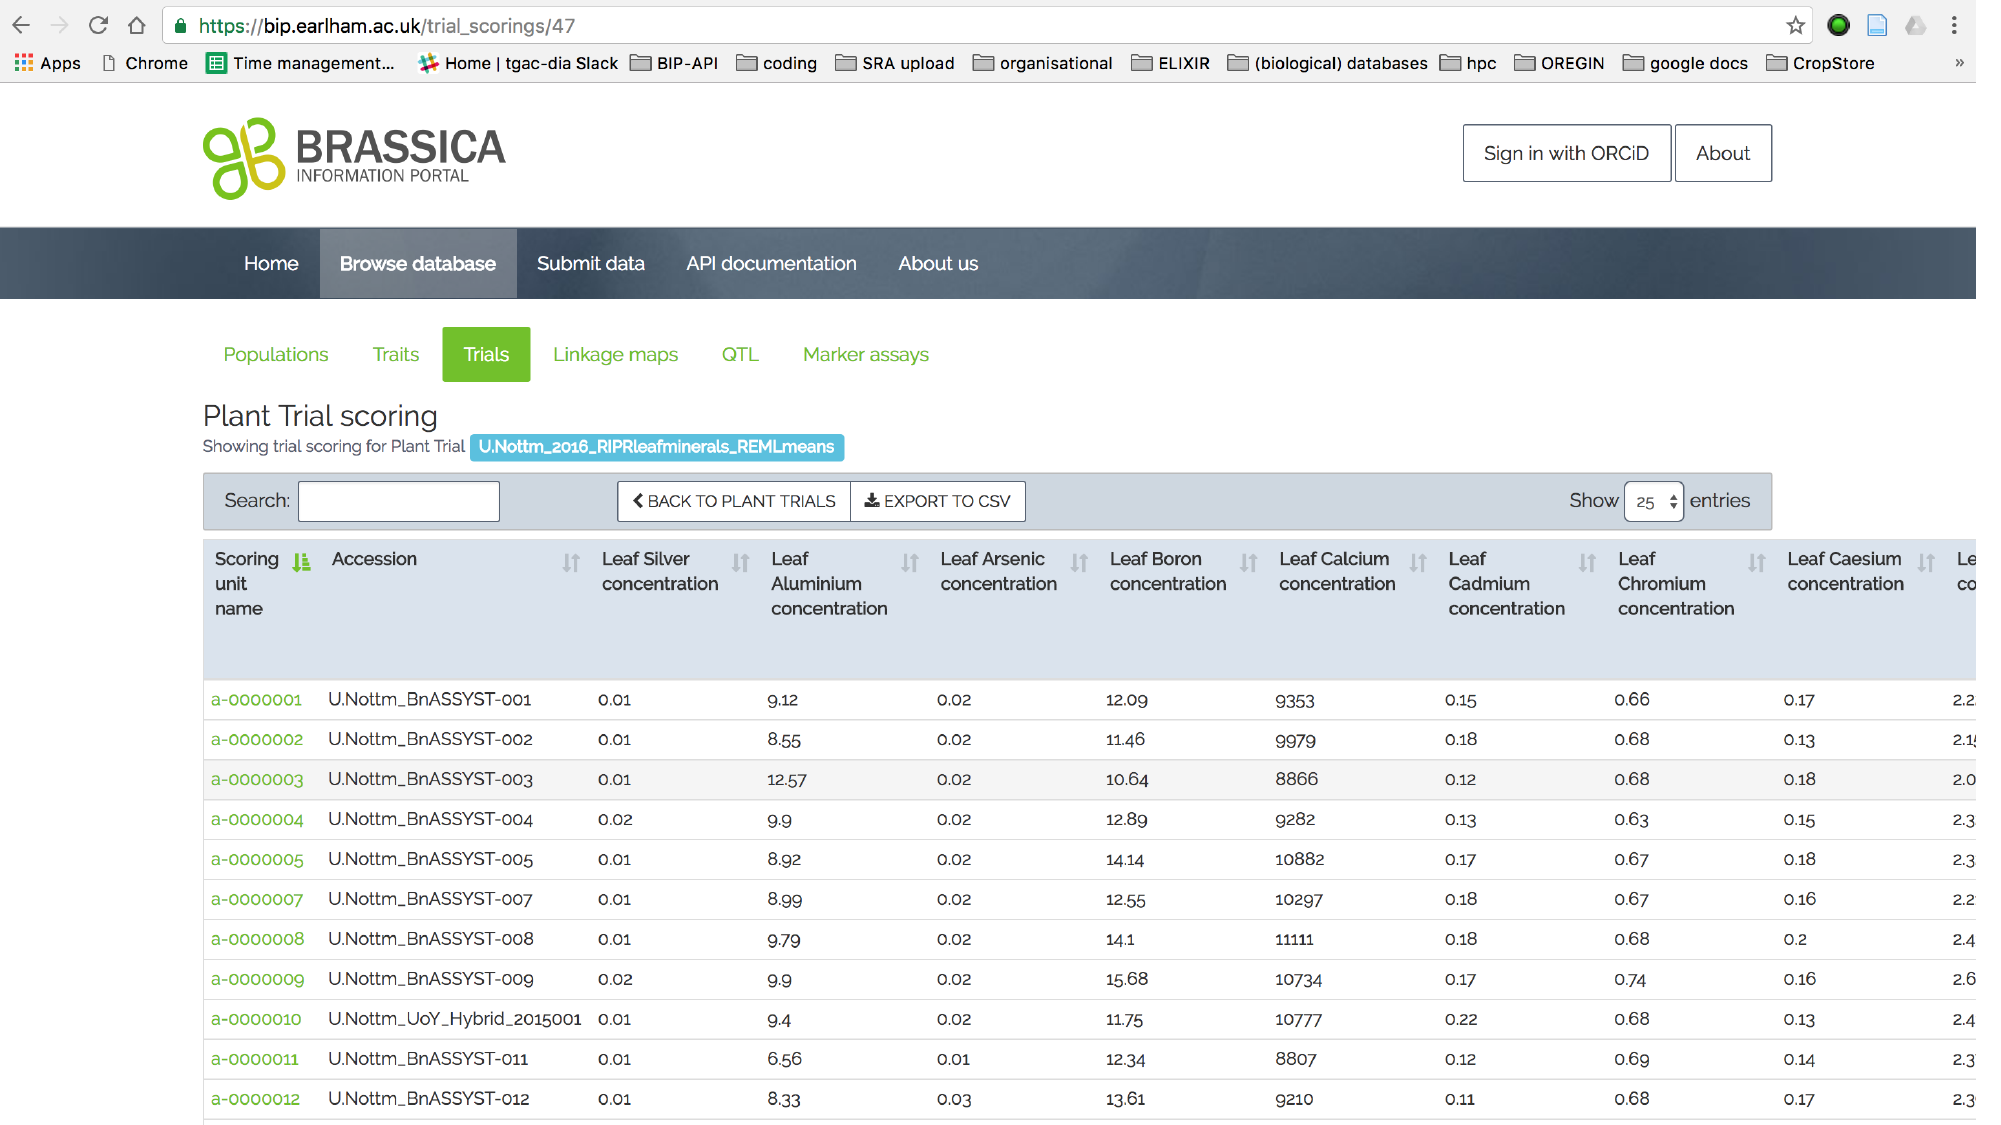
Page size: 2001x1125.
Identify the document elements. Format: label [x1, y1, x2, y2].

list [0, 0, 1976, 1125]
